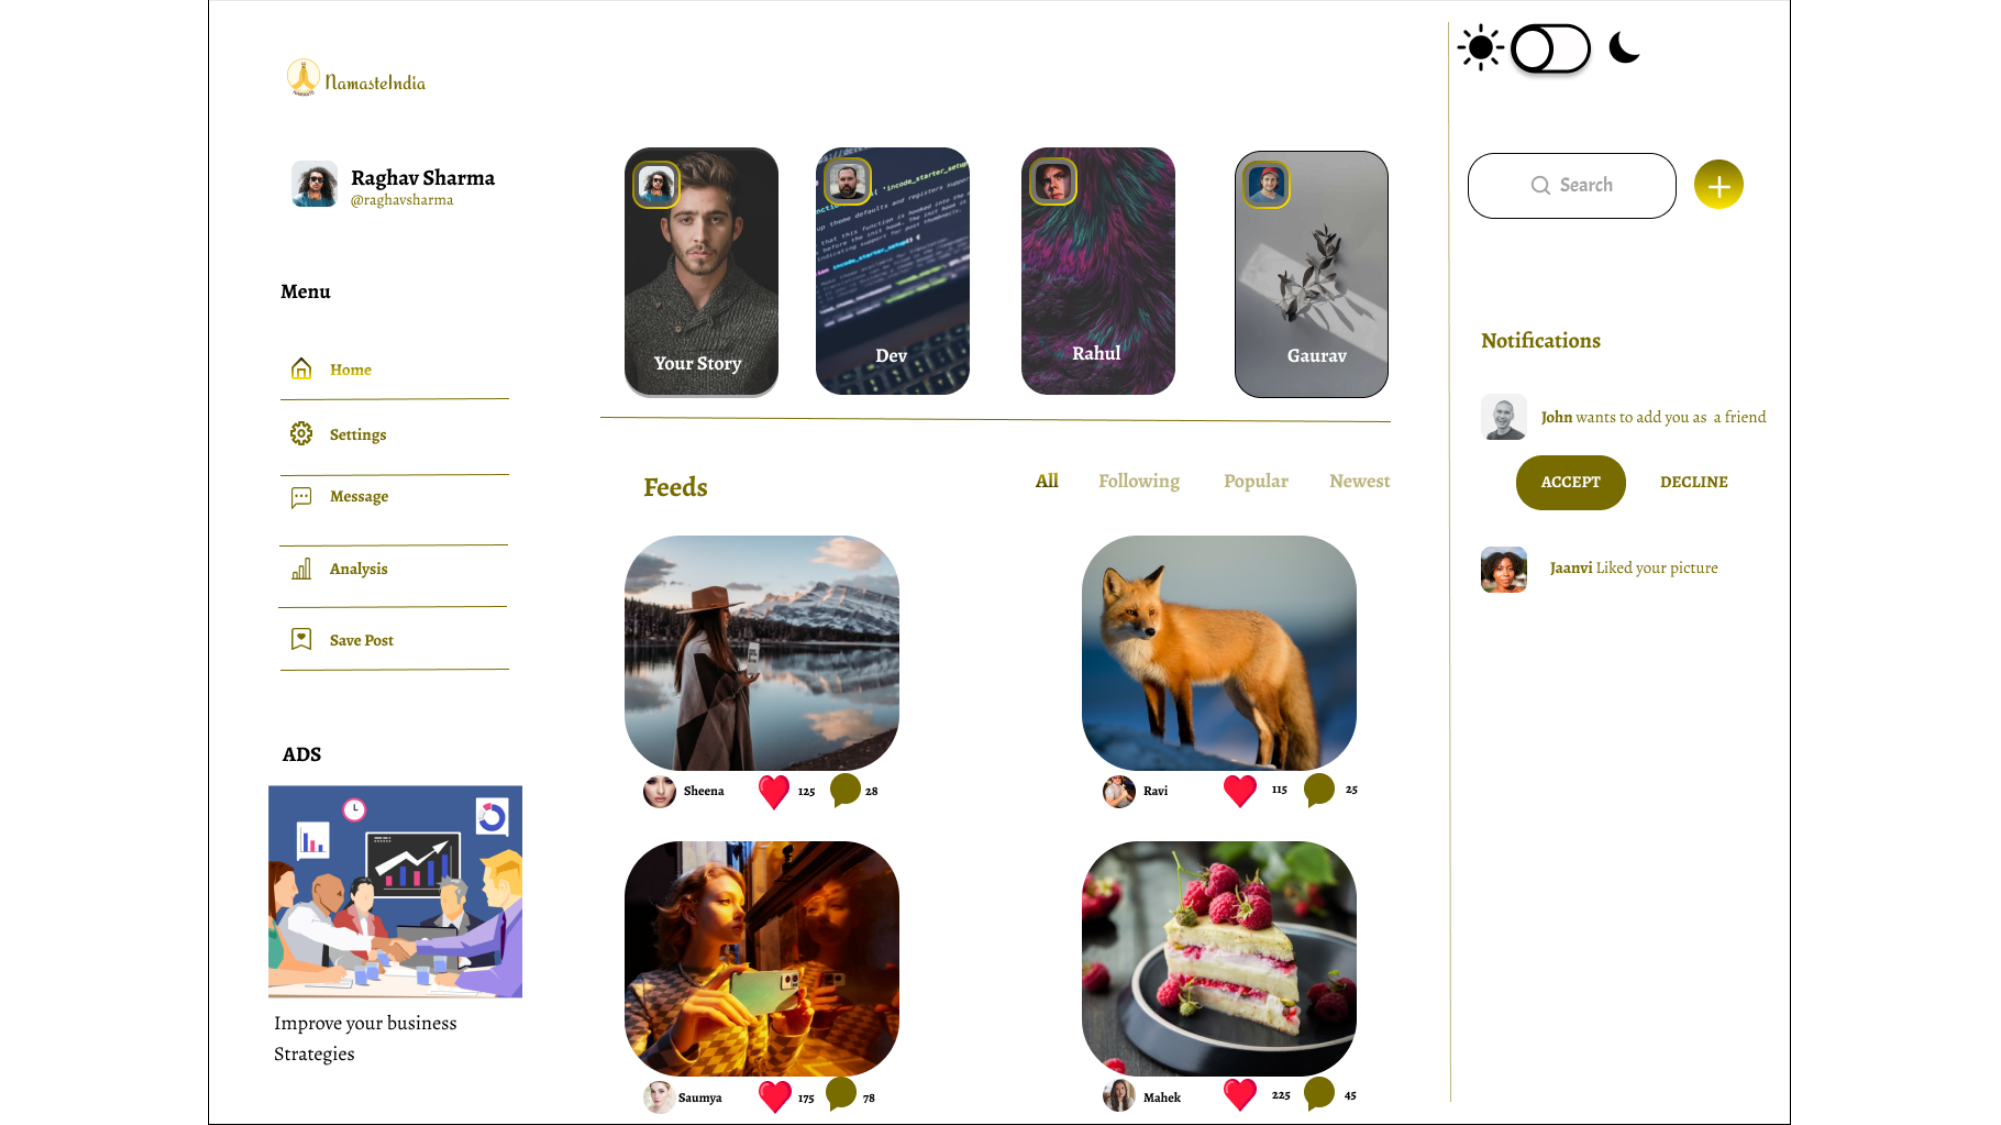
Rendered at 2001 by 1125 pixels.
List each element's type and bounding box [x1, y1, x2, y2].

picture [208, 0, 1792, 1125]
